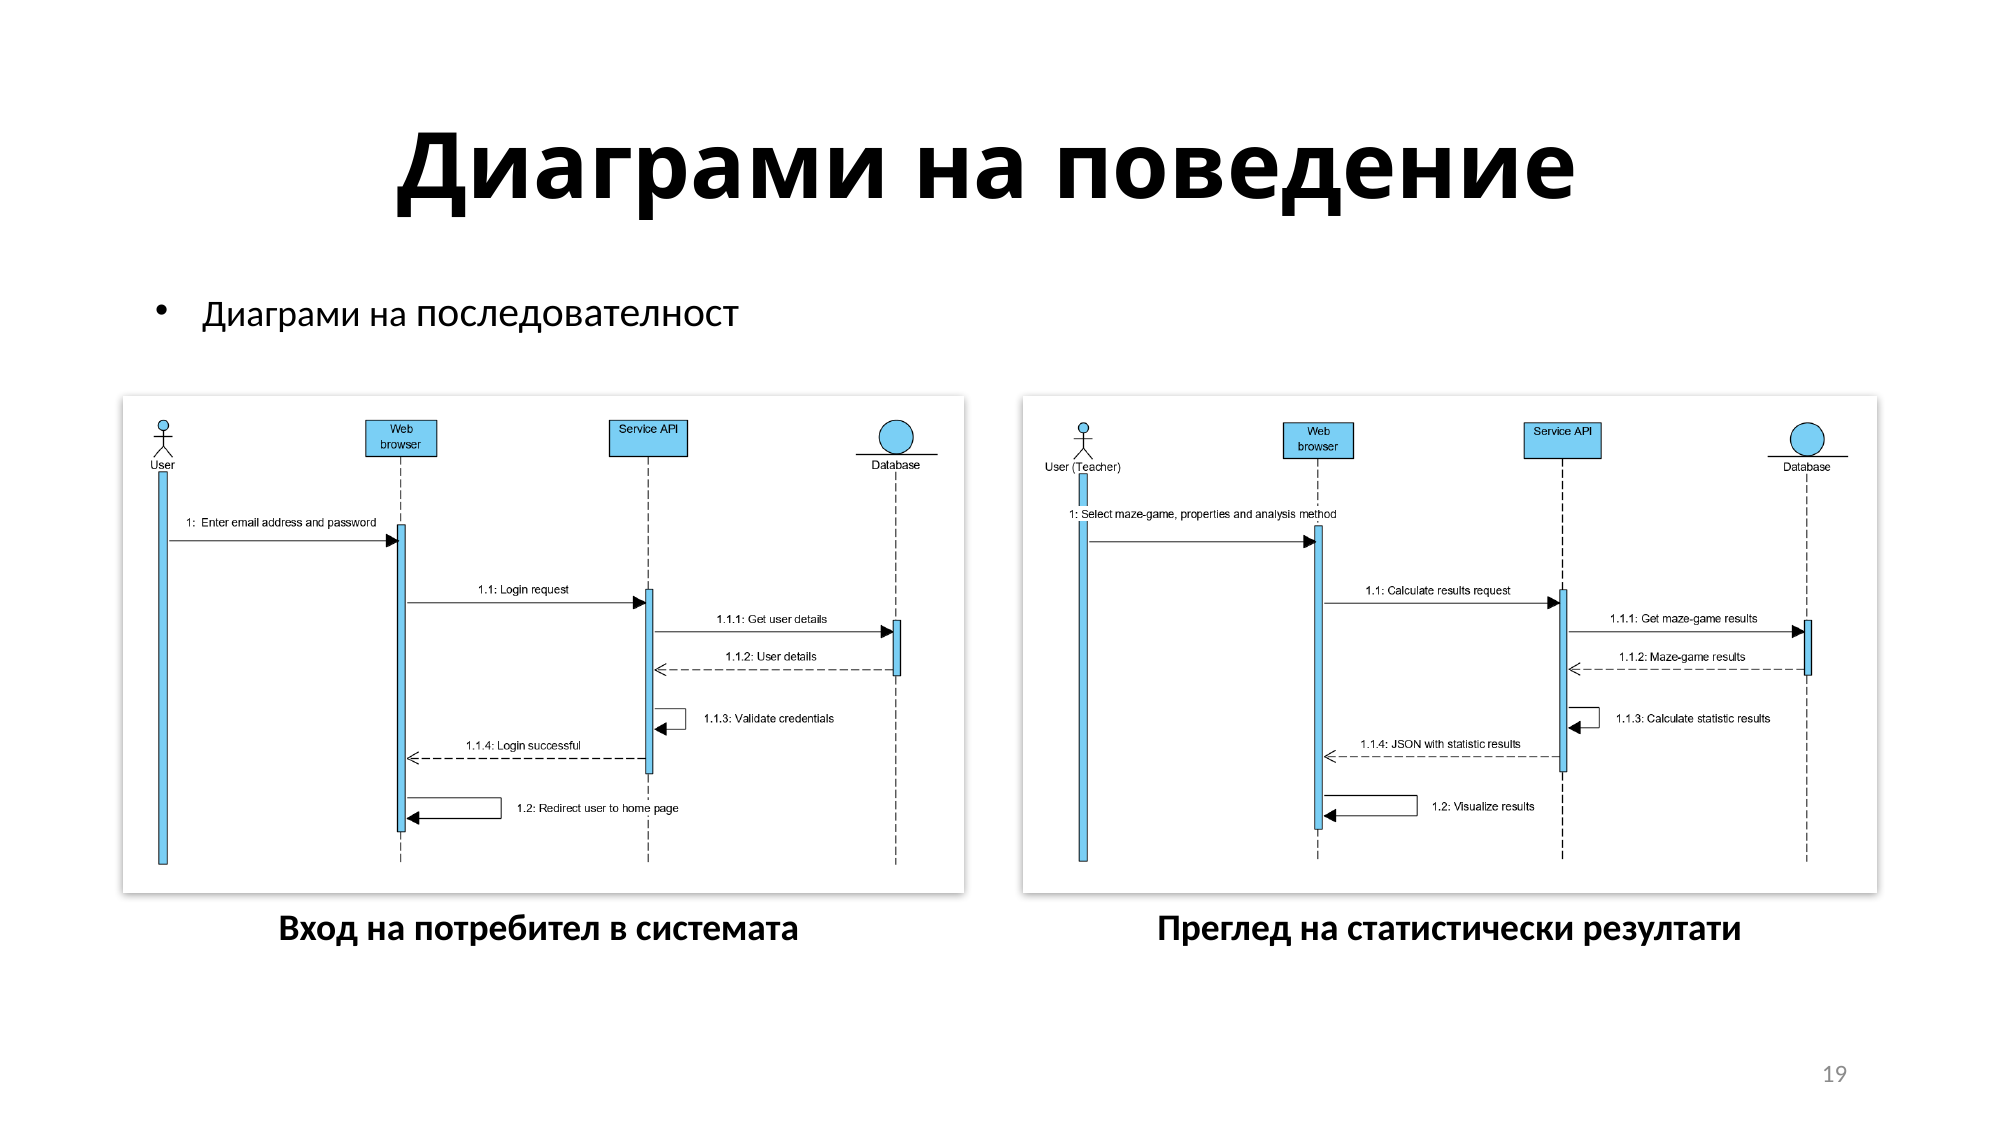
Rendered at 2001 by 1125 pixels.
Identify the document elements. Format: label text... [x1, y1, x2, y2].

title Диаграми на поведение [137, 59, 1863, 278]
text_box Преглед на статистически резултати [1142, 895, 1758, 956]
picture [137, 409, 950, 879]
text_box Вход на потребител в системата [263, 895, 823, 956]
text_box Диаграми на последователност [140, 277, 755, 343]
picture [1037, 409, 1863, 879]
slide_number 19 [1412, 1042, 1863, 1103]
